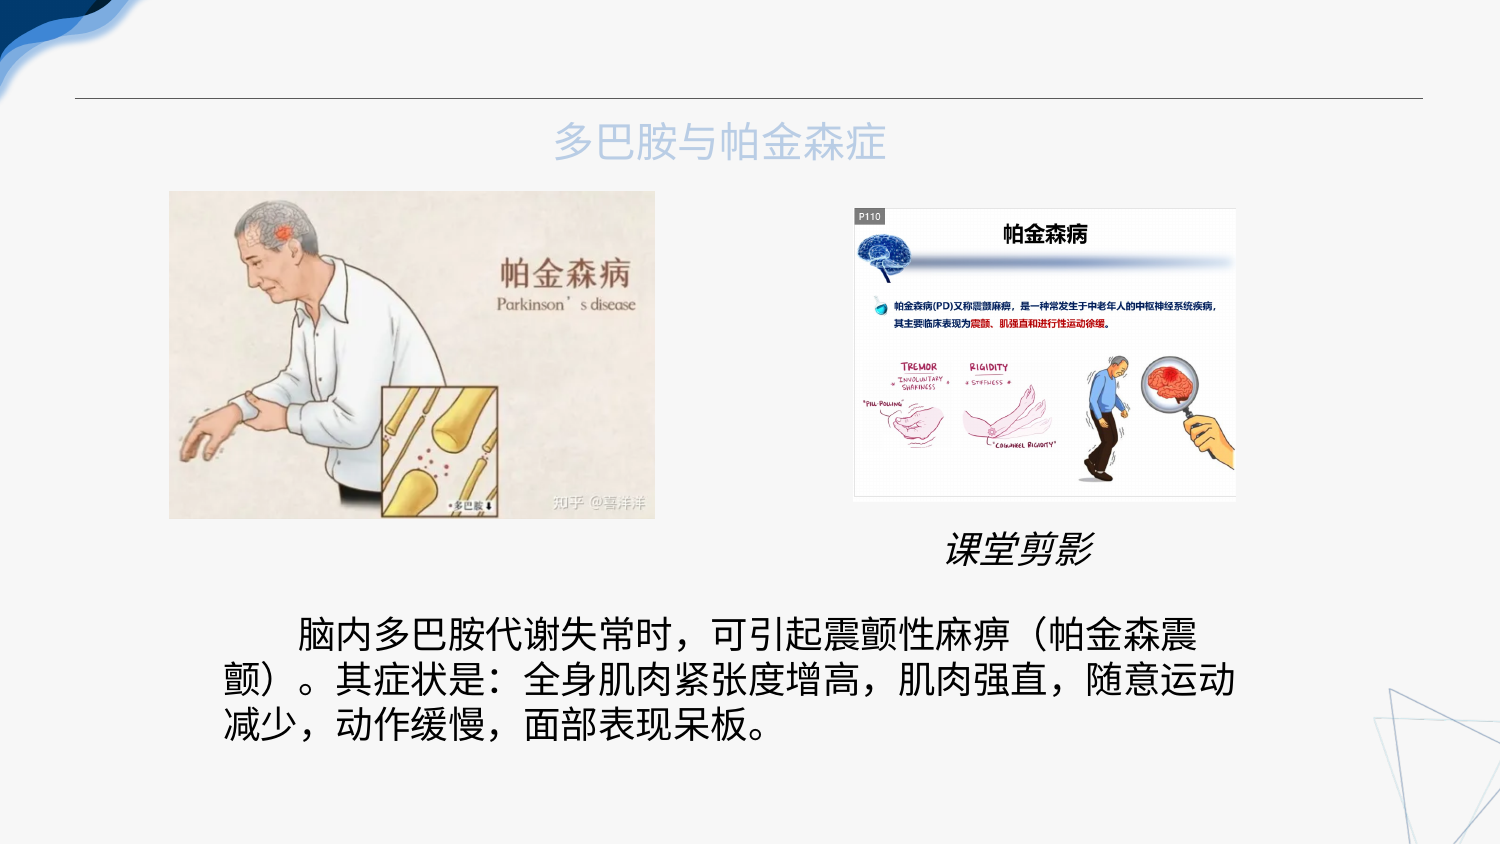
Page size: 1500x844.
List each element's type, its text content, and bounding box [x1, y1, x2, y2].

text_box 课堂剪影 [926, 518, 1258, 579]
picture [853, 208, 1237, 502]
picture [1374, 689, 1500, 843]
picture [0, 0, 160, 126]
text_box 多巴胺与帕金森症 [537, 108, 1500, 173]
text_box 脑内多巴胺代谢失常时，可引起震颤性麻痹（帕金森震颤）。其症状是：全身肌肉紧张度增高，肌肉强直，随意运动减少，动作缓慢，面部表现呆板。 [208, 603, 1258, 754]
picture [168, 191, 656, 519]
